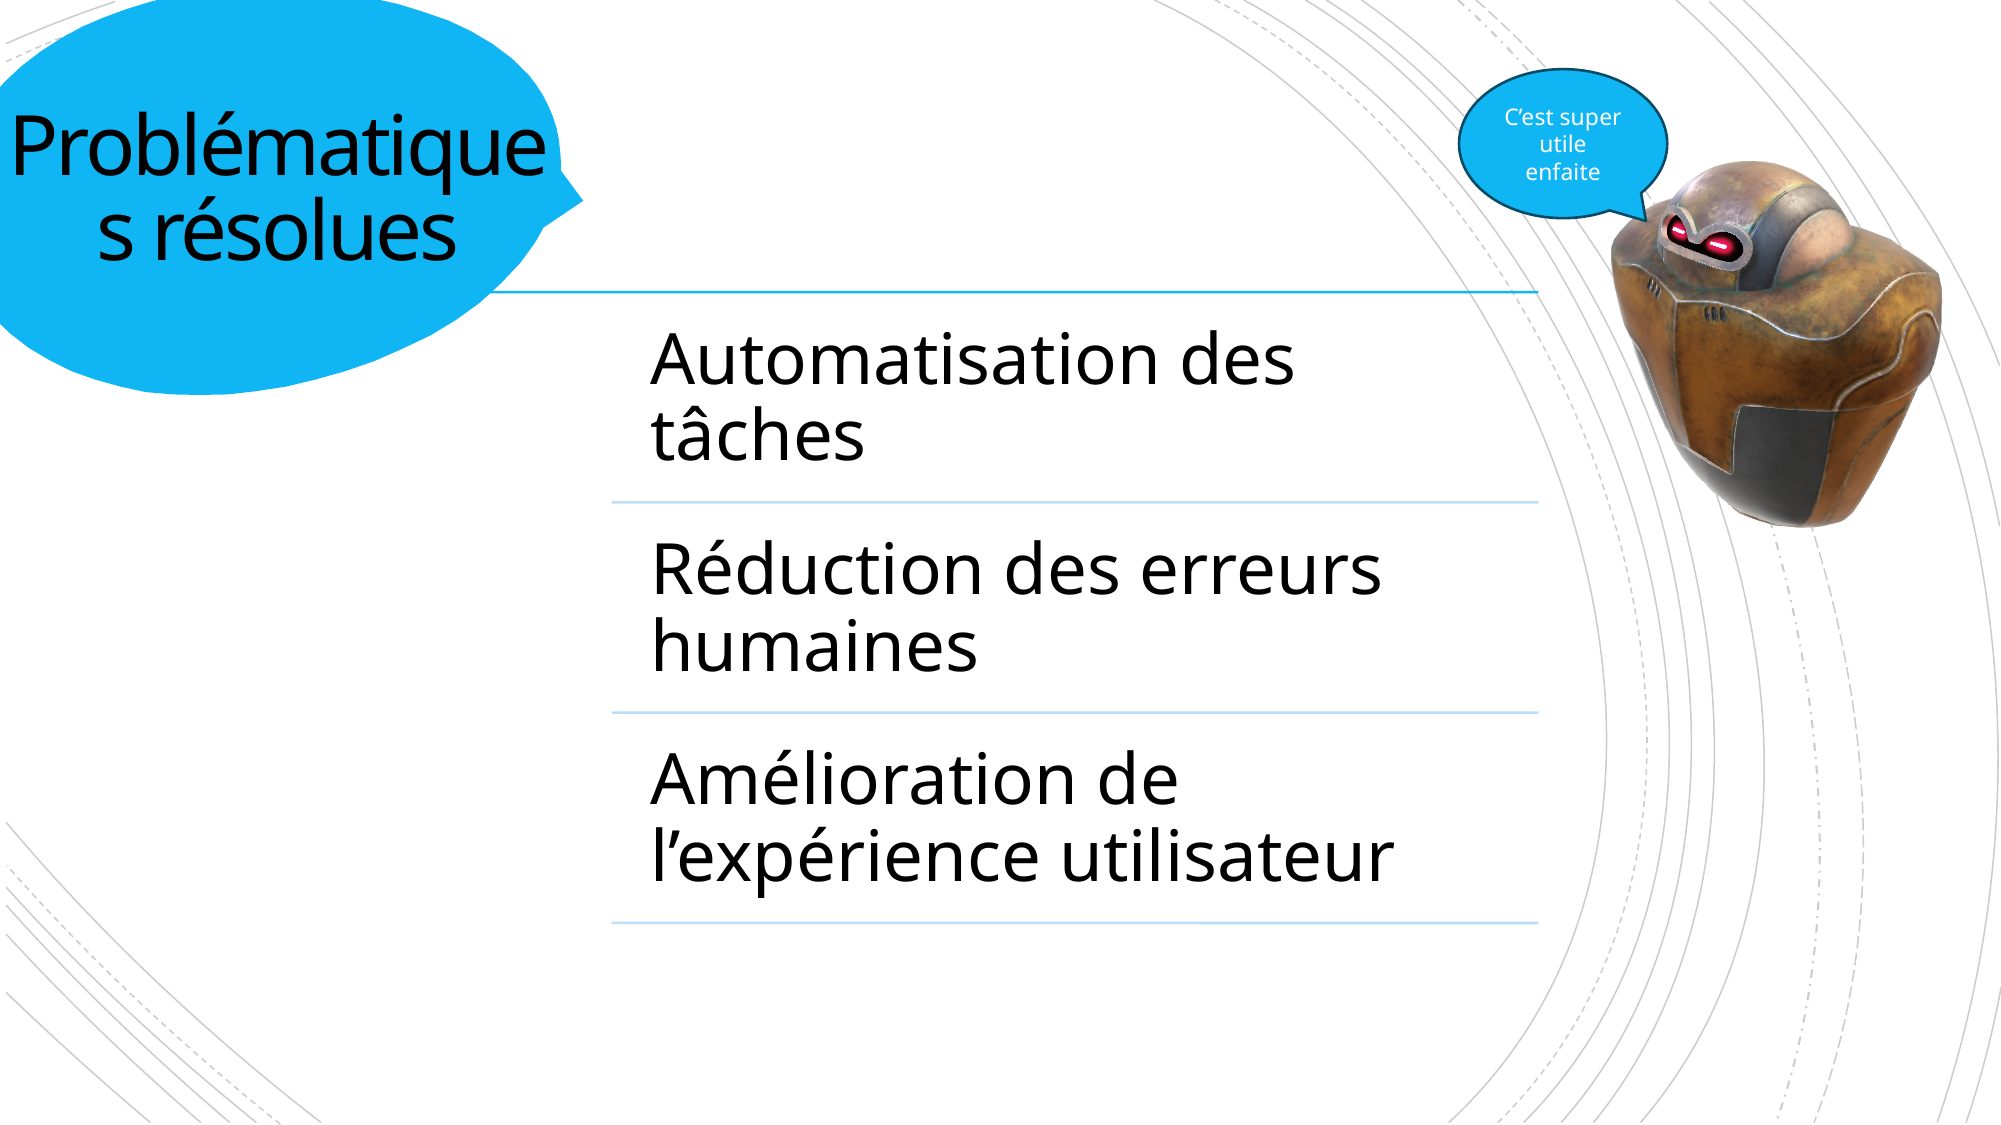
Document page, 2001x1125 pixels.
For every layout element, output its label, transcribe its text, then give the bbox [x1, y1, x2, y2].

picture [1587, 154, 1949, 566]
text_box C’est super utile enfaite [1457, 67, 1669, 223]
title Problématiques résolues [0, 0, 599, 395]
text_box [379, 291, 1539, 934]
